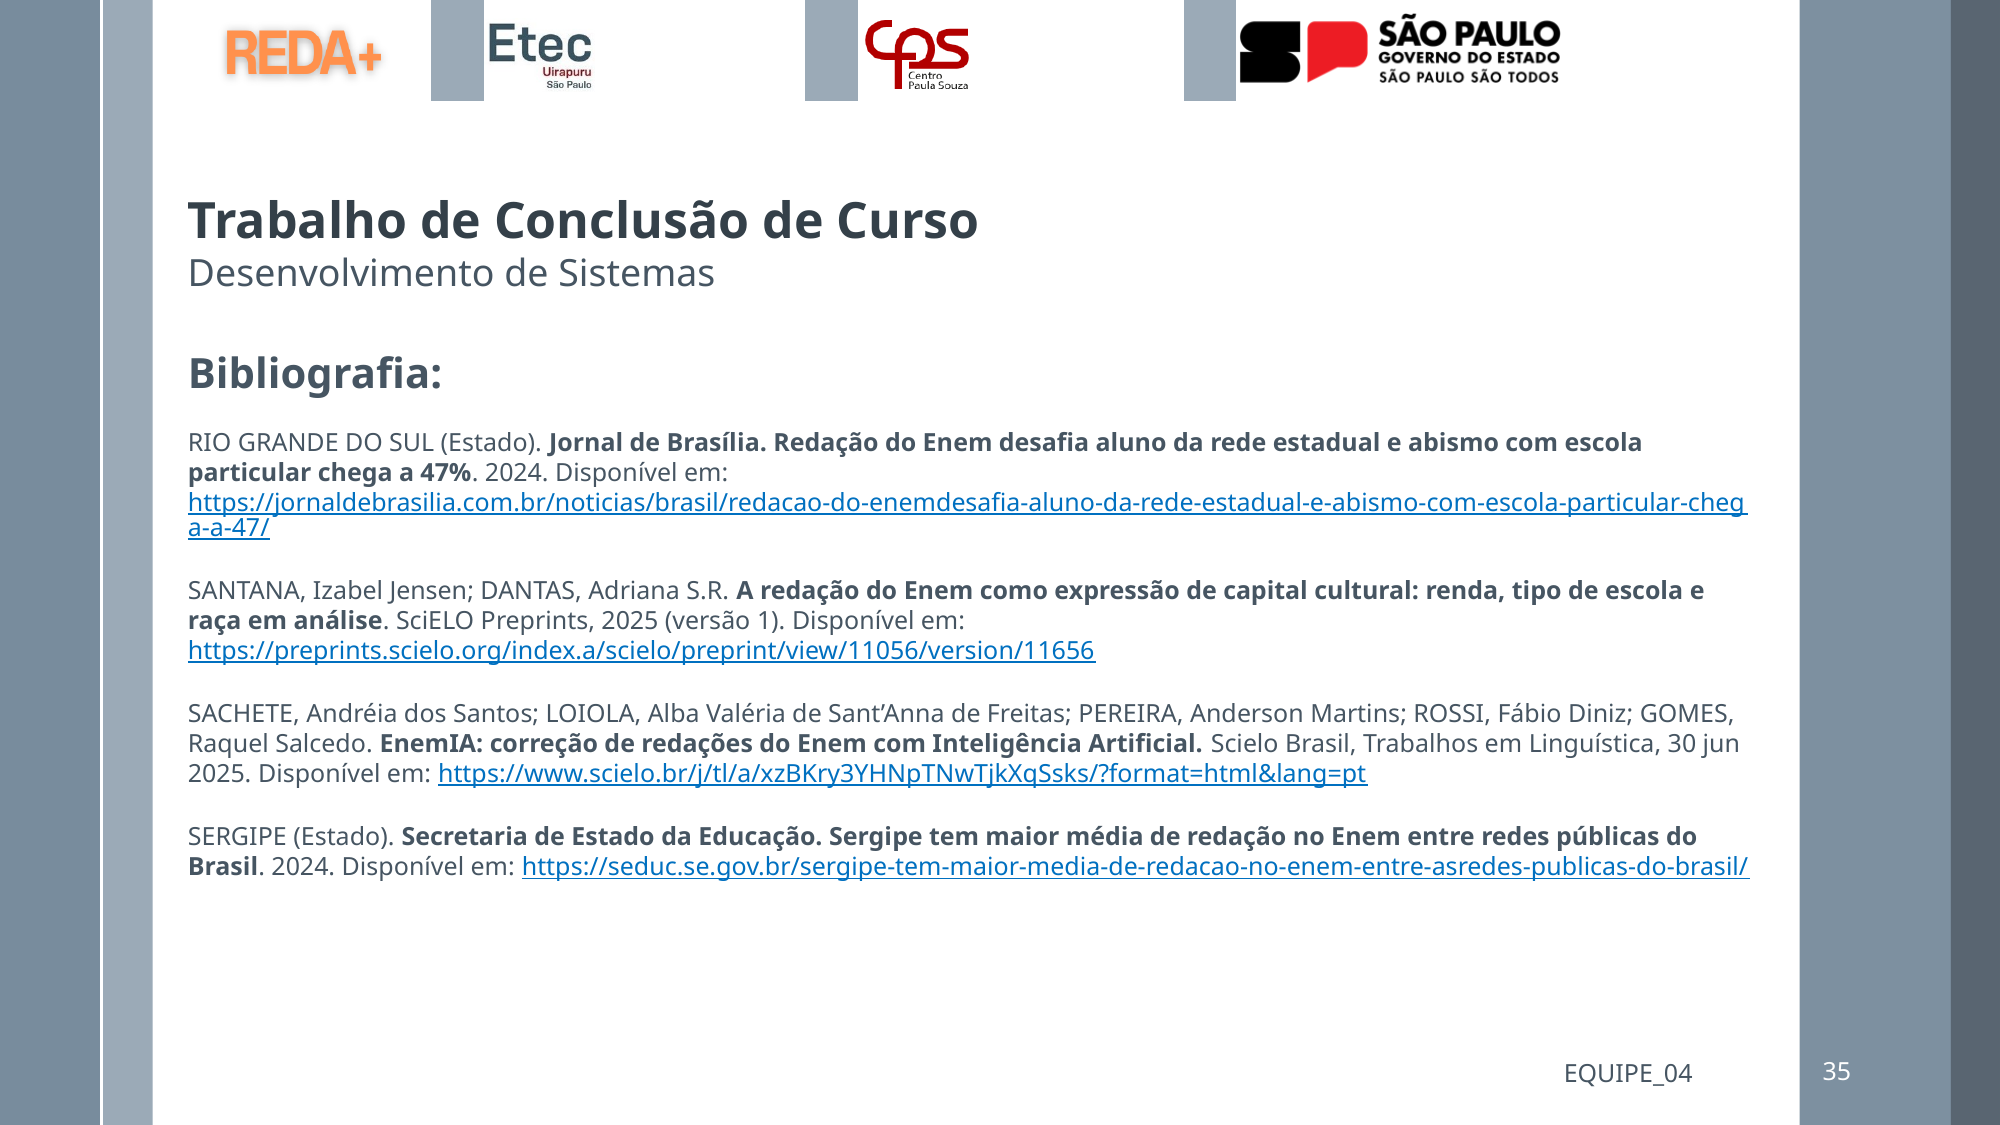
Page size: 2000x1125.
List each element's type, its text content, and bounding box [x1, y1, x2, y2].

text_box Trabalho de Conclusão de Curso [172, 137, 1223, 258]
picture [206, 6, 397, 102]
text_box Desenvolvimento de Sistemas [172, 246, 824, 345]
text_box Equipe_04 [1464, 1042, 1792, 1103]
slide_number 35 [1792, 1042, 1867, 1103]
text_box Bibliografia: RIO GRANDE DO SUL (Estado). Jornal de Brasília. Redação do Enem desafia aluno da rede estadual e abismo com escola particular chega a 47%. 2024. Disponível em: https://jornaldebrasilia.com.br/noticias/brasil/redacao-do-enemdesafia-aluno-da-rede-estadual-e-abismo-com-escola-particular-chega-a-47/ SANTANA, Izabel Jensen; DANTAS, Adriana S.R. A redação do Enem como expressão de capital cultural: renda, tipo de escola e raça em análise. SciELO Preprints, 2025 (versão 1). Disponível em: https://preprints.scielo.org/index.a/scielo/preprint/view/11056/version/11656 SACHETE, Andréia dos Santos; LOIOLA, Alba Valéria de Sant’Anna de Freitas; PEREIRA, Anderson Martins; ROSSI, Fábio Diniz; GOMES, Raquel Salcedo. EnemIA: correção de redações do Enem com Inteligência Artificial. Scielo Brasil, Trabalhos em Linguística, 30 jun 2025. Disponível em: https://www.scielo.br/j/tl/a/xzBKry3YHNpTNwTjkXqSsks/?format=html&lang=pt SERGIPE (Estado). Secretaria de Estado da Educação. Sergipe tem maior média de redação no Enem entre redes públicas do Brasil. 2024. Disponível em: https://seduc.se.gov.br/sergipe-tem-maior-media-de-redacao-no-enem-entre-asredes-publicas-do-brasil/ [172, 344, 1767, 1043]
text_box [431, 0, 1566, 102]
